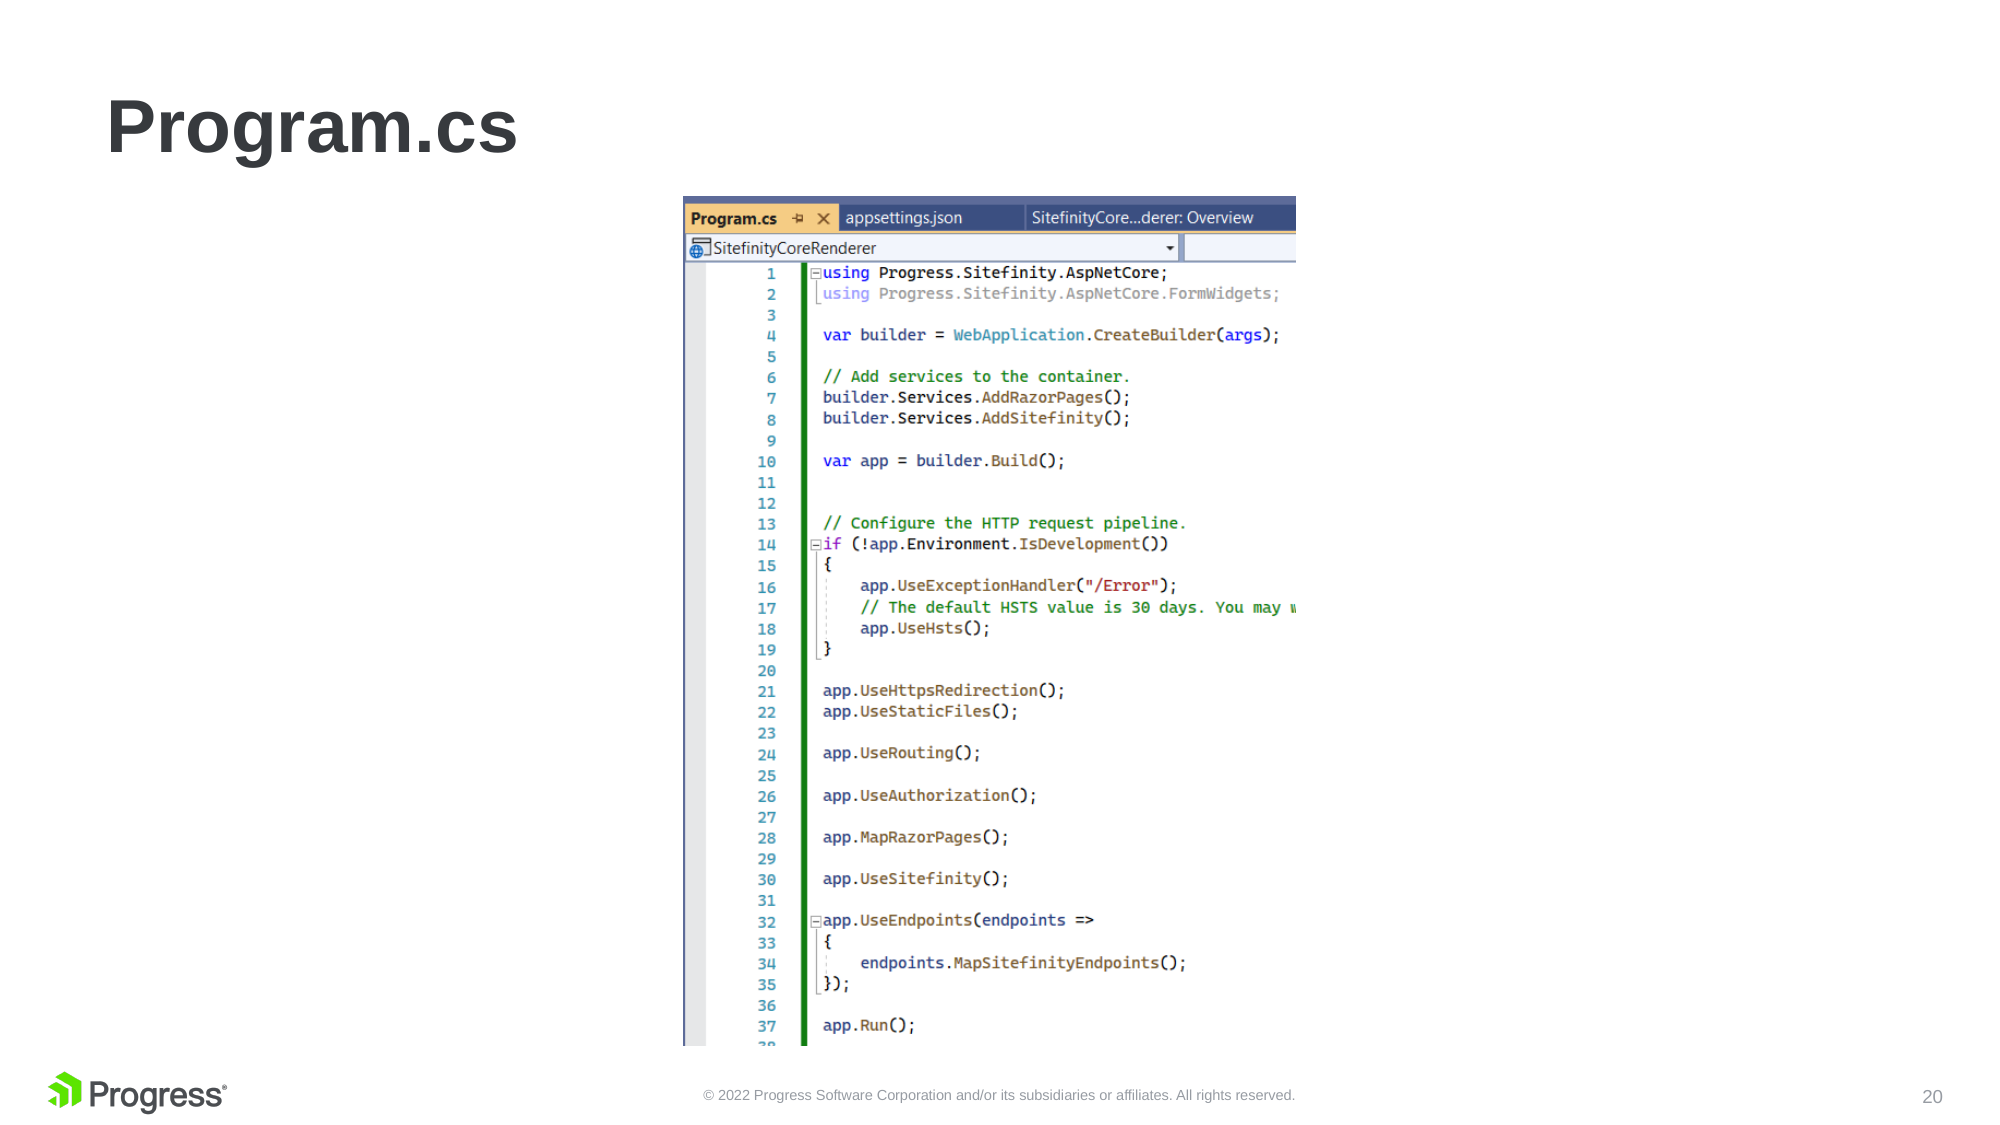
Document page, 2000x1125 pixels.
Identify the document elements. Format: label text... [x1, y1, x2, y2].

picture [682, 196, 1297, 1046]
title Program.cs [91, 80, 1888, 177]
